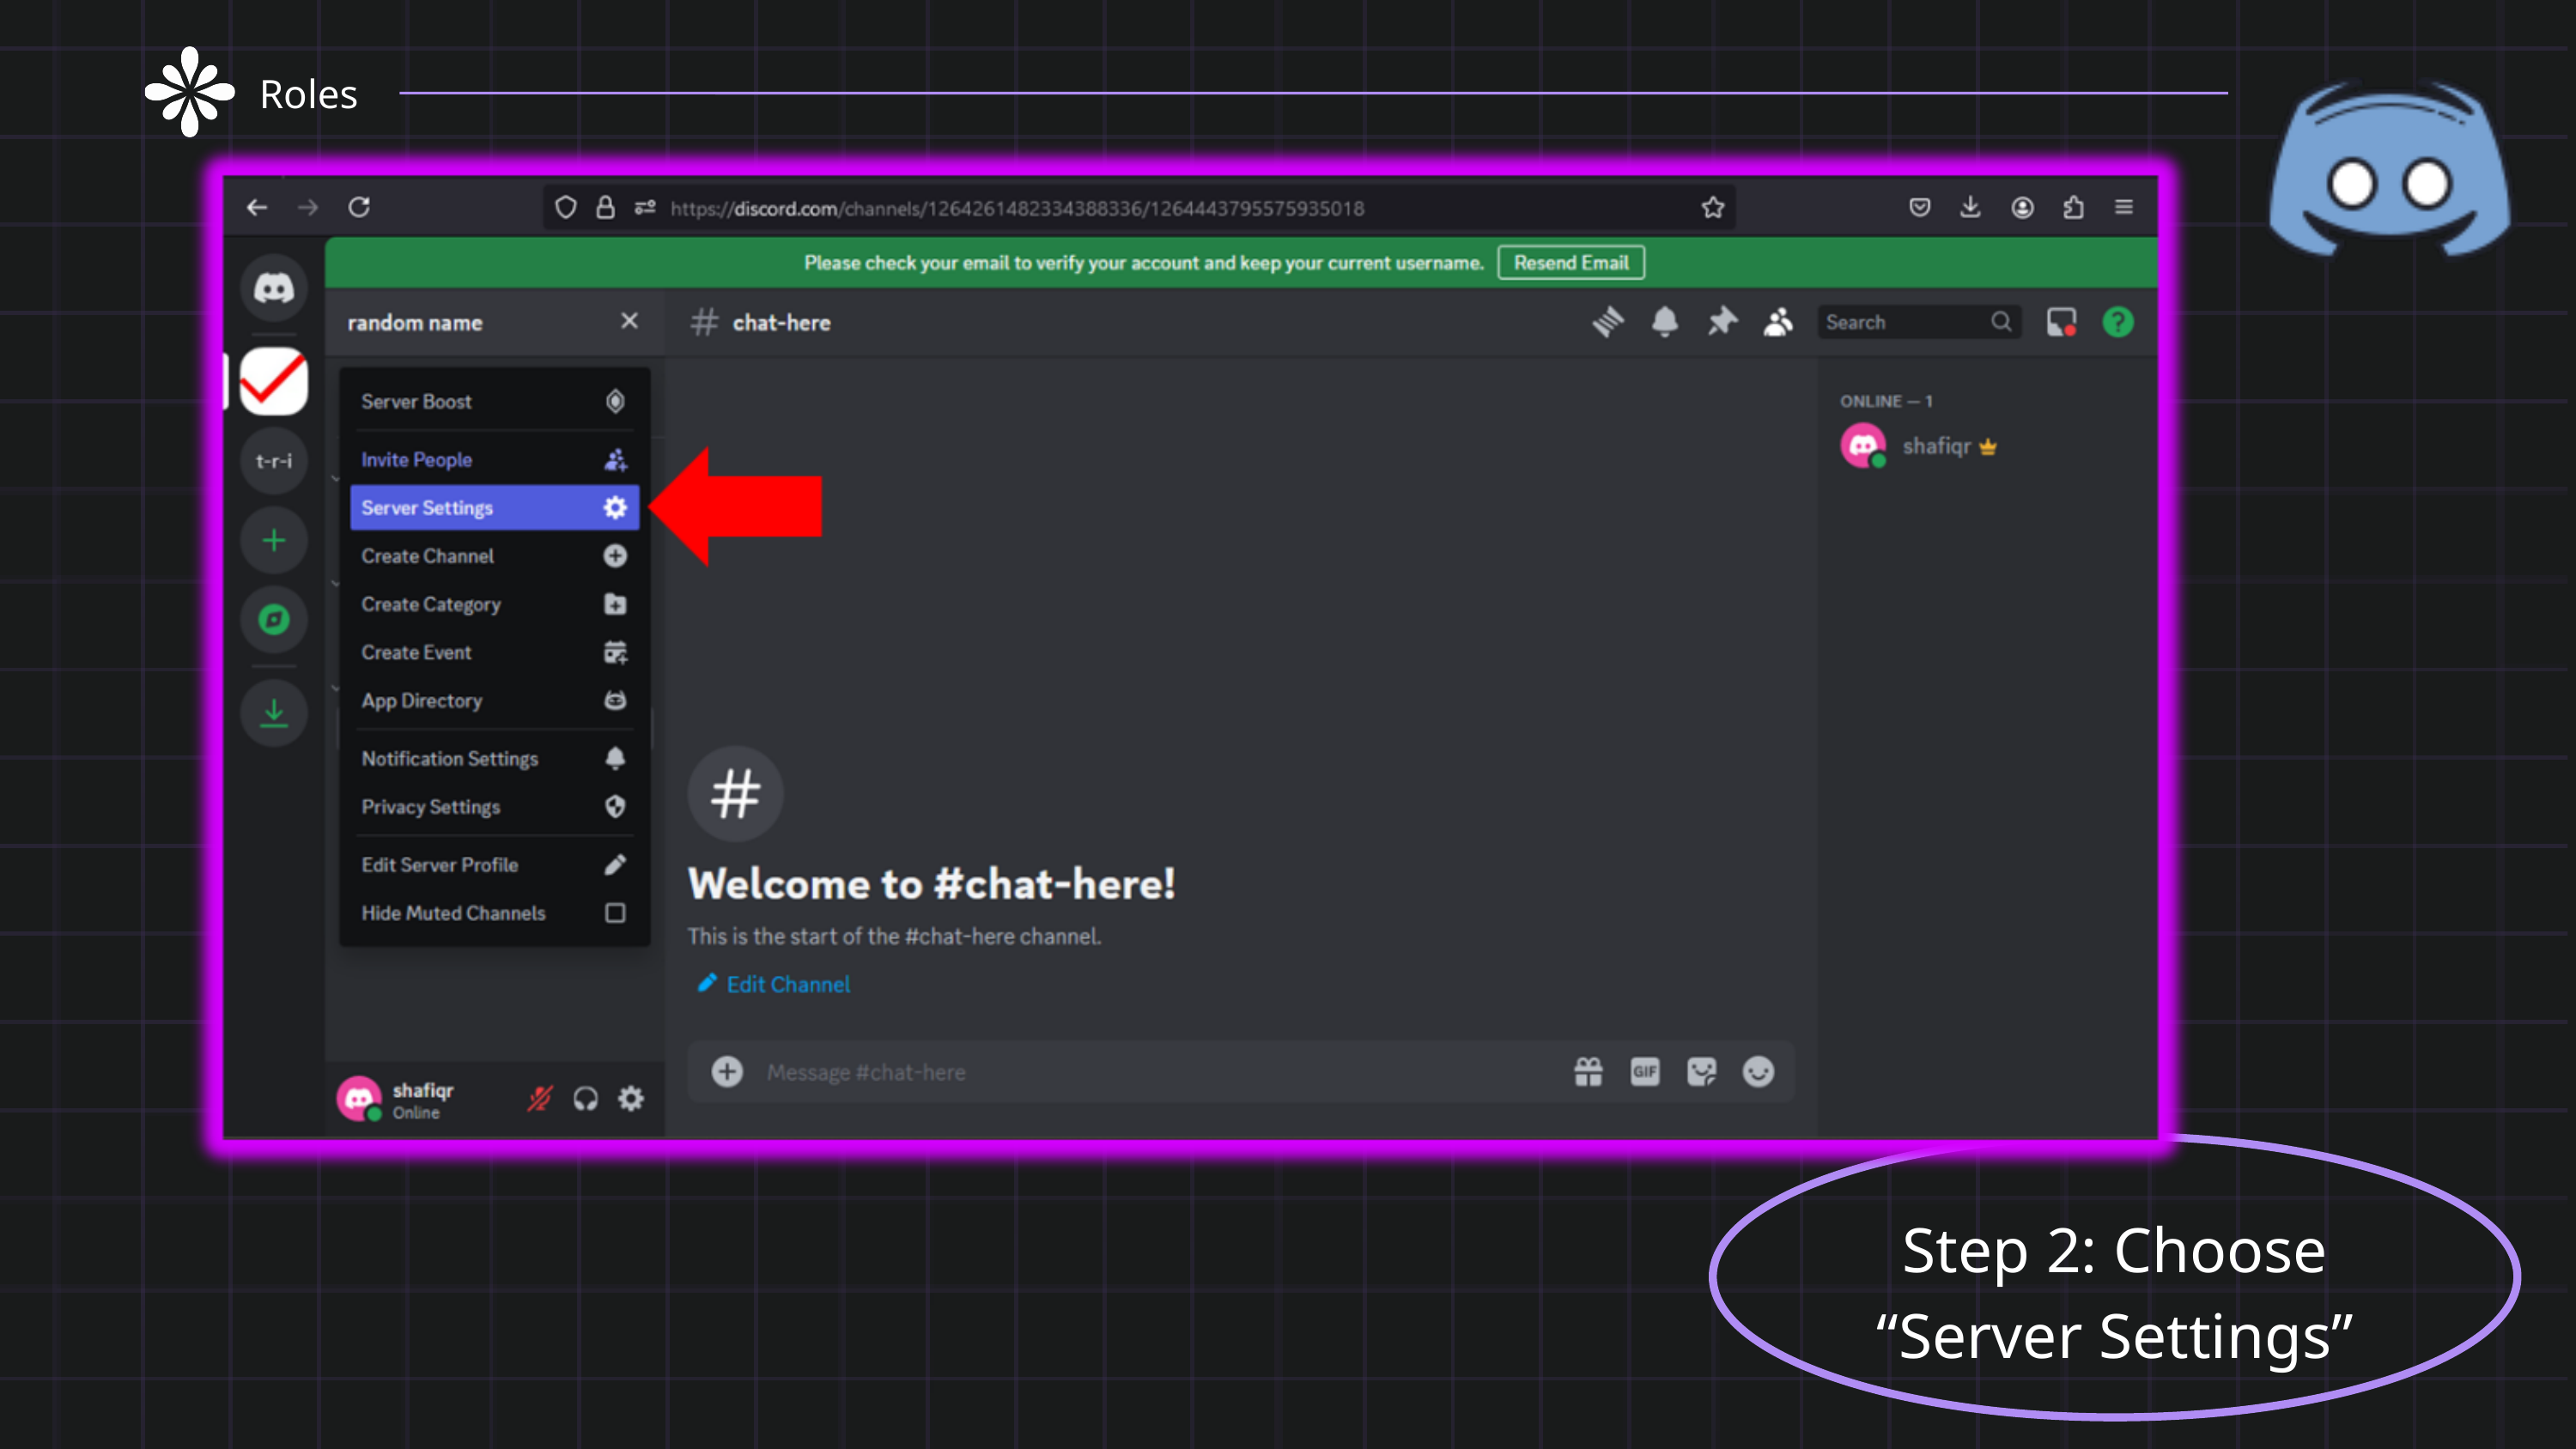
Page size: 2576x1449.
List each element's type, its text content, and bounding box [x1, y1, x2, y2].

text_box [1712, 1136, 2518, 1418]
text_box [144, 136, 2238, 1179]
text_box [144, 46, 235, 136]
text_box [0, 0, 2568, 1449]
text_box [2265, 77, 2518, 263]
text_box Roles [258, 61, 400, 117]
